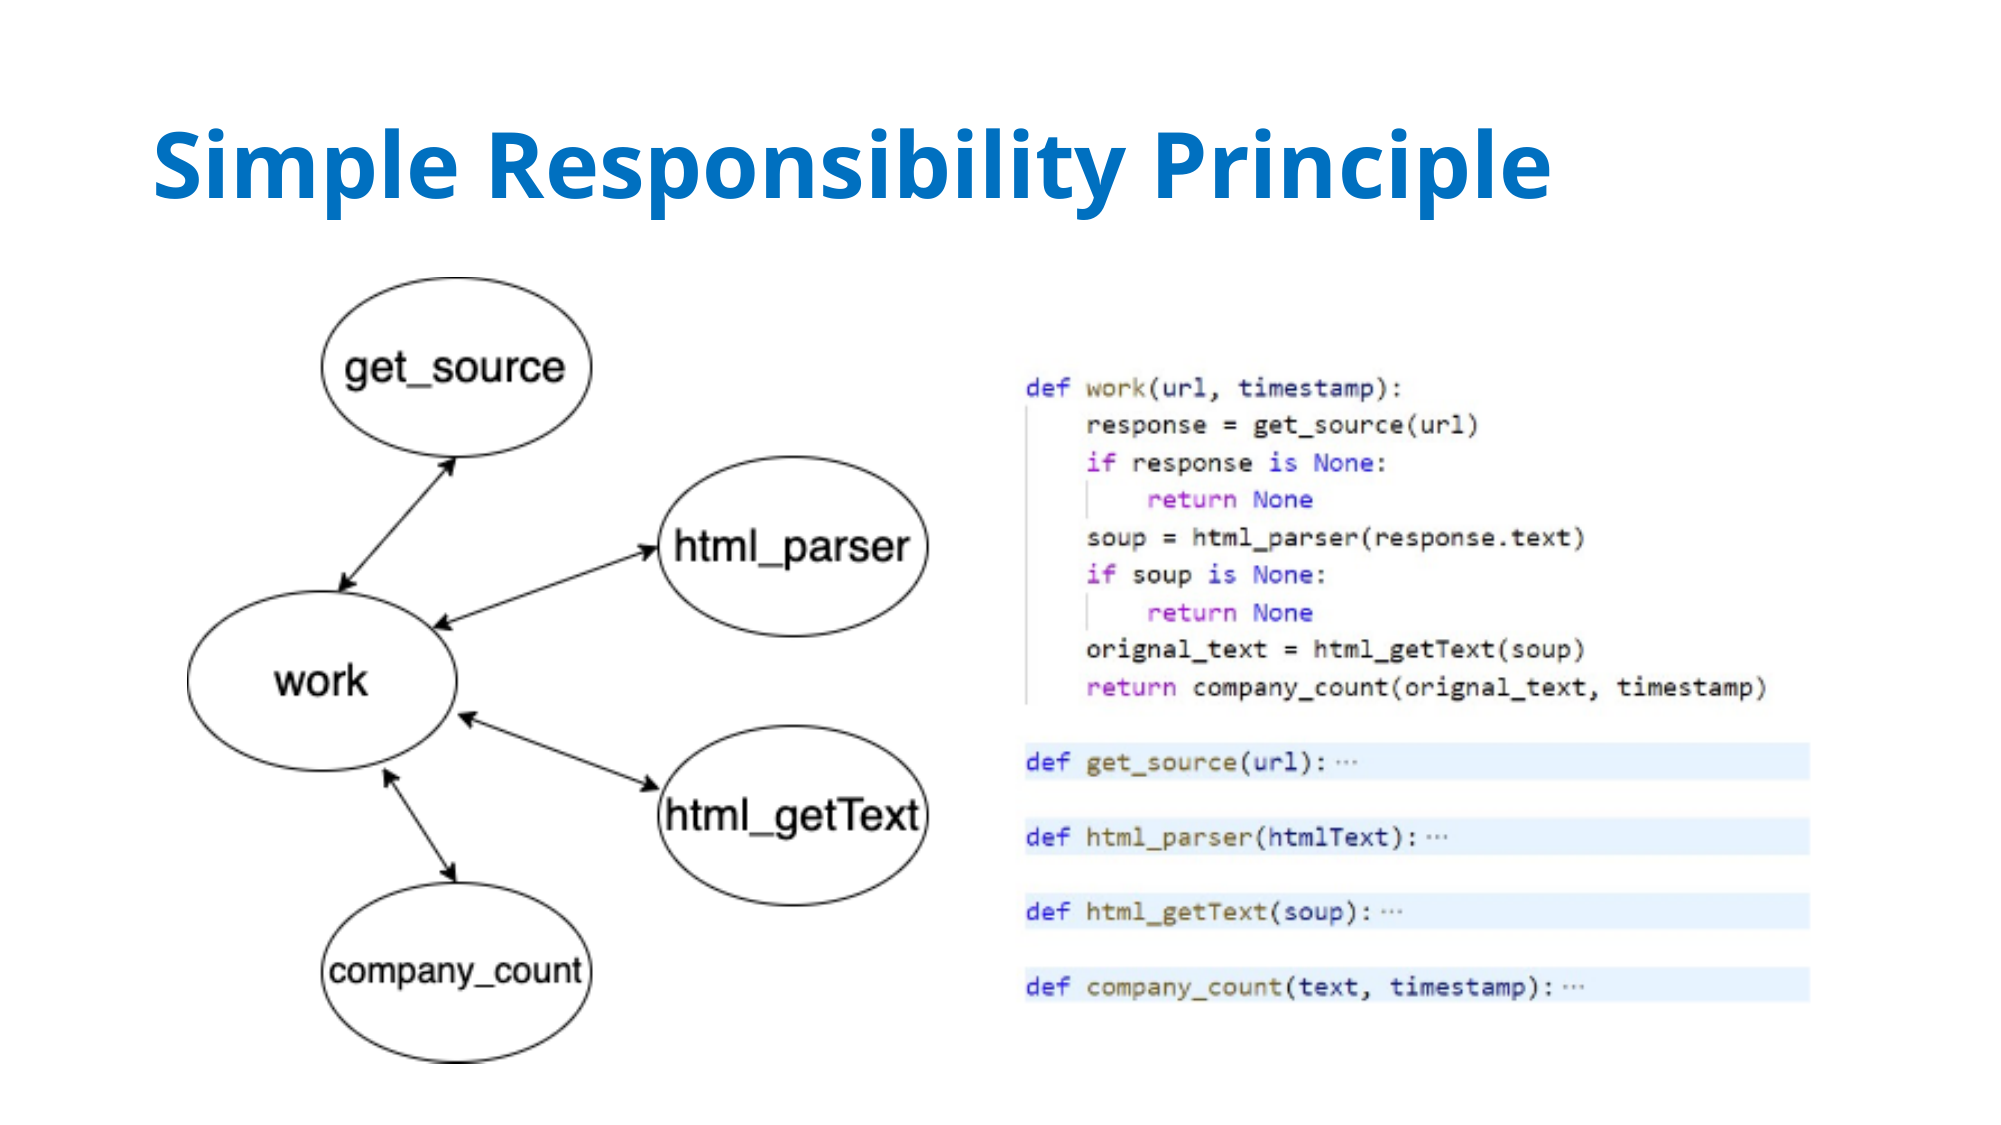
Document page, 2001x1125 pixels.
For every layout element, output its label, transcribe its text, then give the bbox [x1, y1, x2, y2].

title Simple Responsibility Principle [137, 59, 1863, 278]
picture [187, 277, 1813, 1065]
